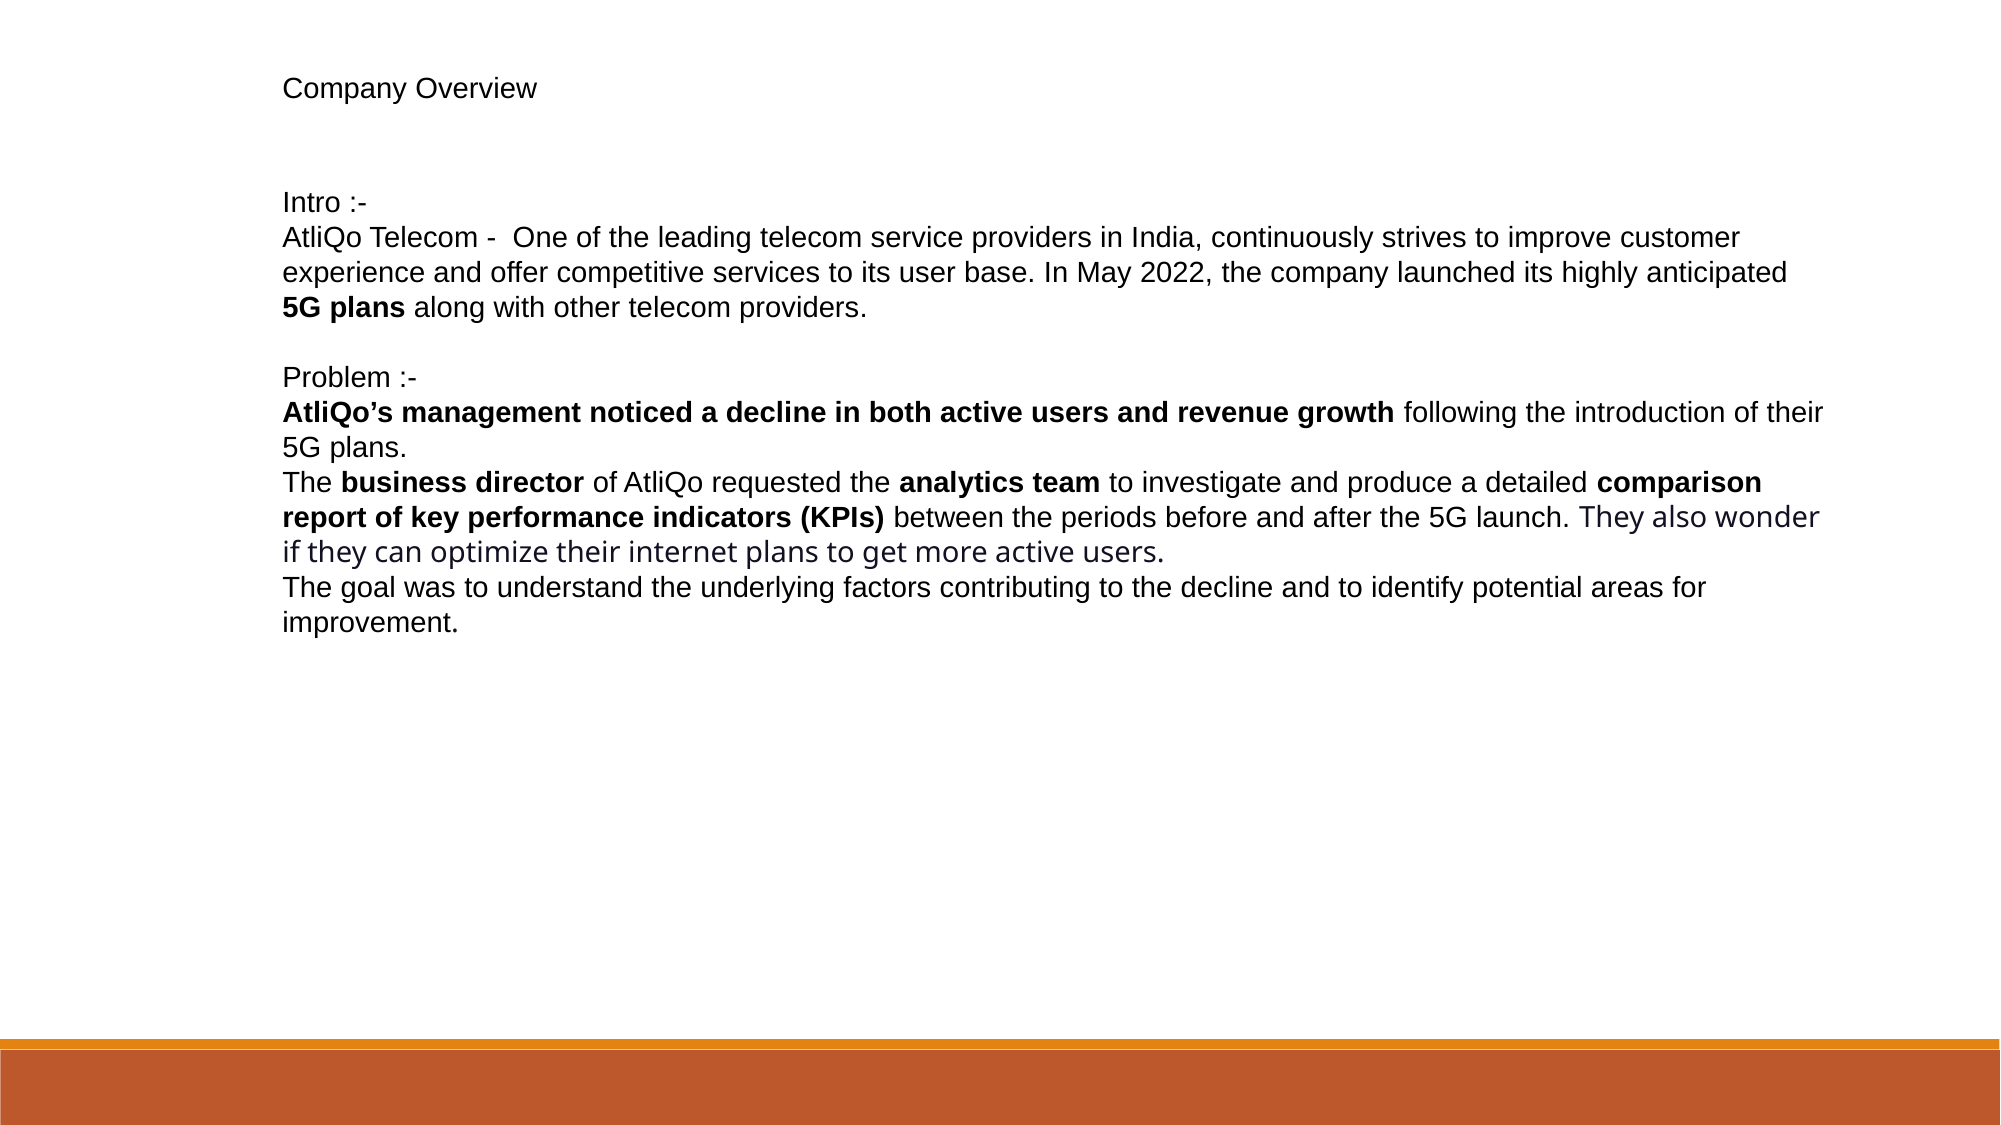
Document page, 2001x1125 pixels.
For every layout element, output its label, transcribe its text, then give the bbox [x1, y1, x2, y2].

text_box Company Overview [267, 61, 1190, 112]
text_box Intro :- AtliQo Telecom - One of the leading telecom service providers in India, continuously strives to improve customer experience and offer competitive services to its user base. In May 2022, the company launched its highly anticipated 5G plans along with other telecom providers. Problem :- AtliQo’s management noticed a decline in both active users and revenue growth following the introduction of their 5G plans. The business director of AtliQo requested the analytics team to investigate and produce a detailed comparison report of key performance indicators (KPIs) between the periods before and after the 5G launch. They also wonder if they can optimize their internet plans to get more active users. The goal was to understand the underlying factors contributing to the decline and to identify potential areas for improvement. [267, 176, 1850, 646]
